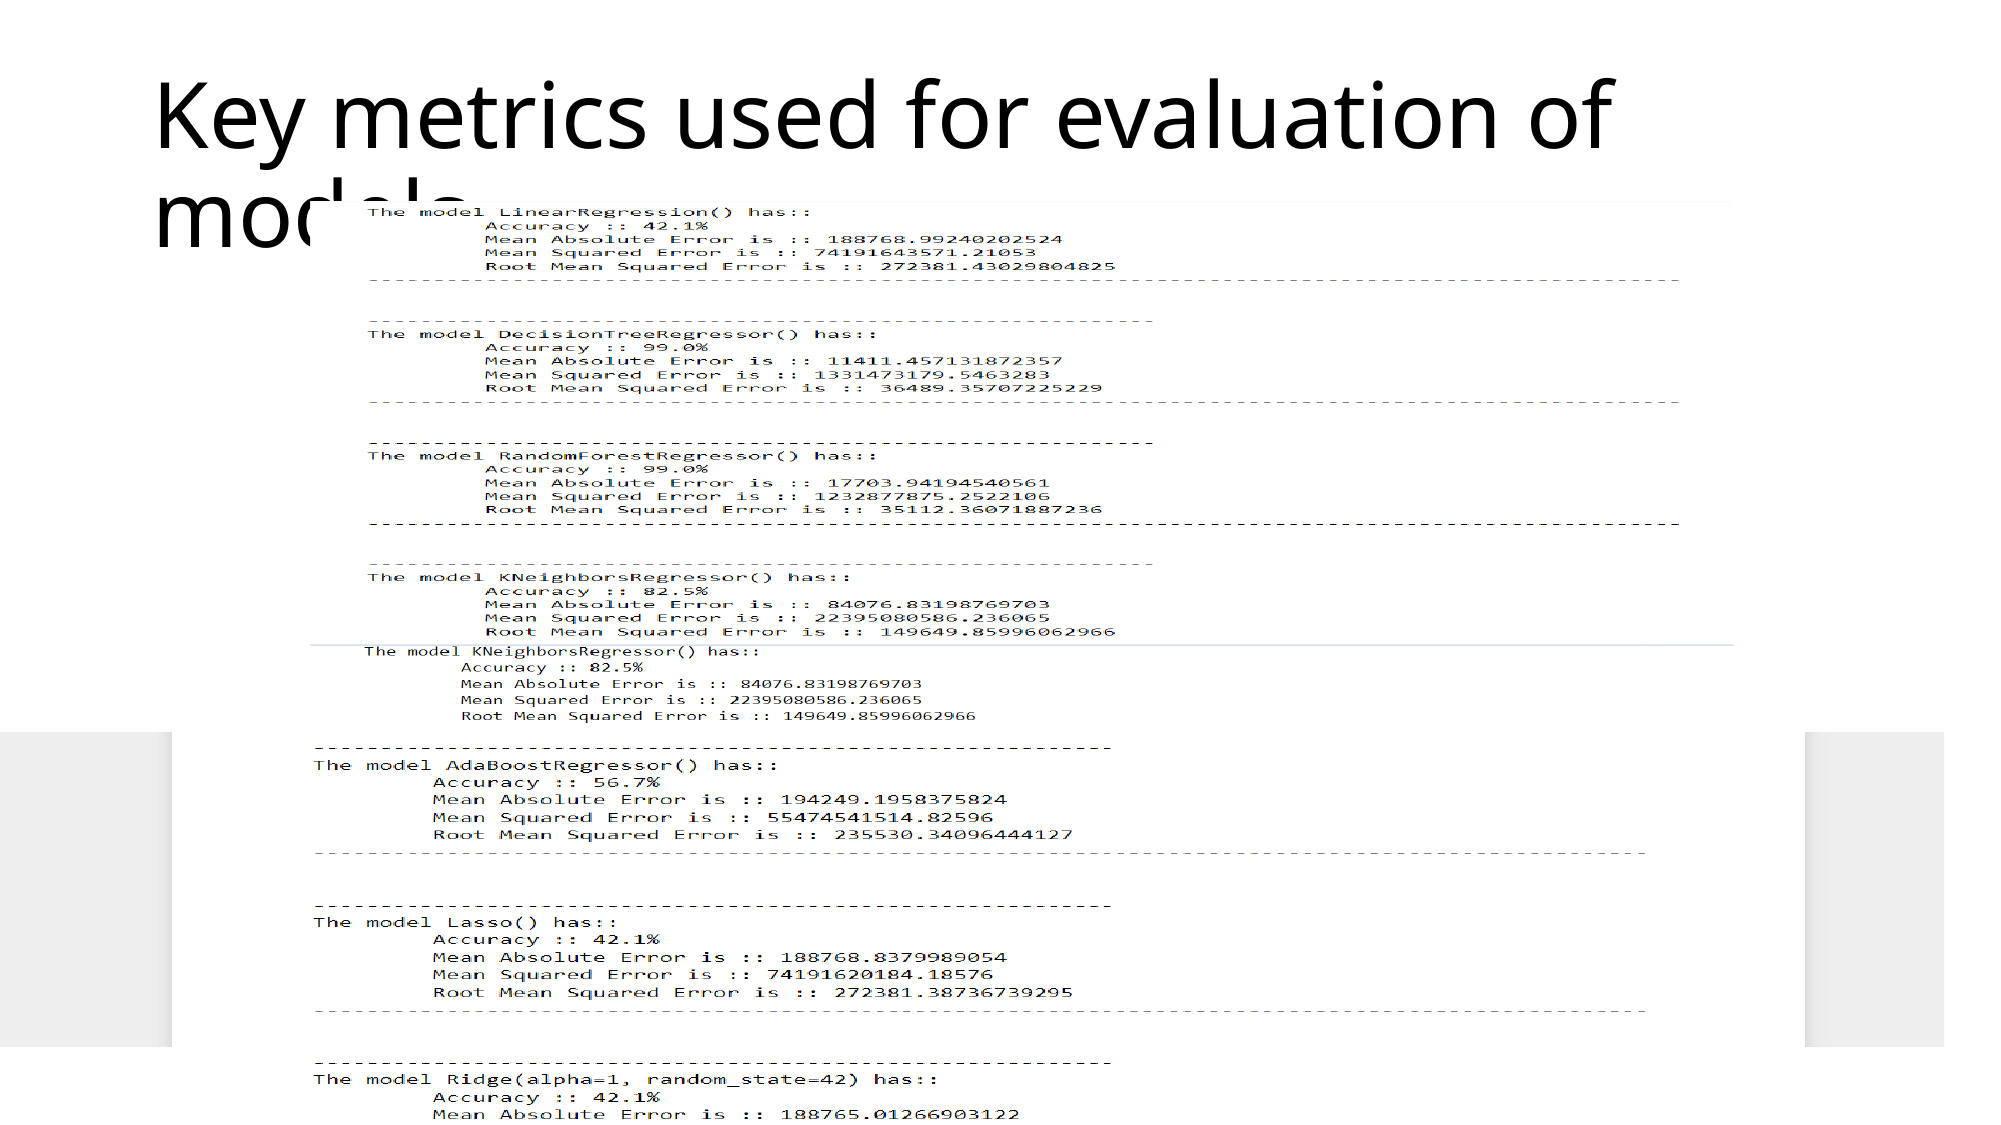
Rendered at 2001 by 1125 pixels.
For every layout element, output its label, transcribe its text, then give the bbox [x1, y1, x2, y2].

picture [310, 201, 1734, 646]
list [310, 646, 1454, 732]
title Key metrics used for evaluation of models [137, 59, 1863, 278]
picture [0, 732, 1945, 1125]
